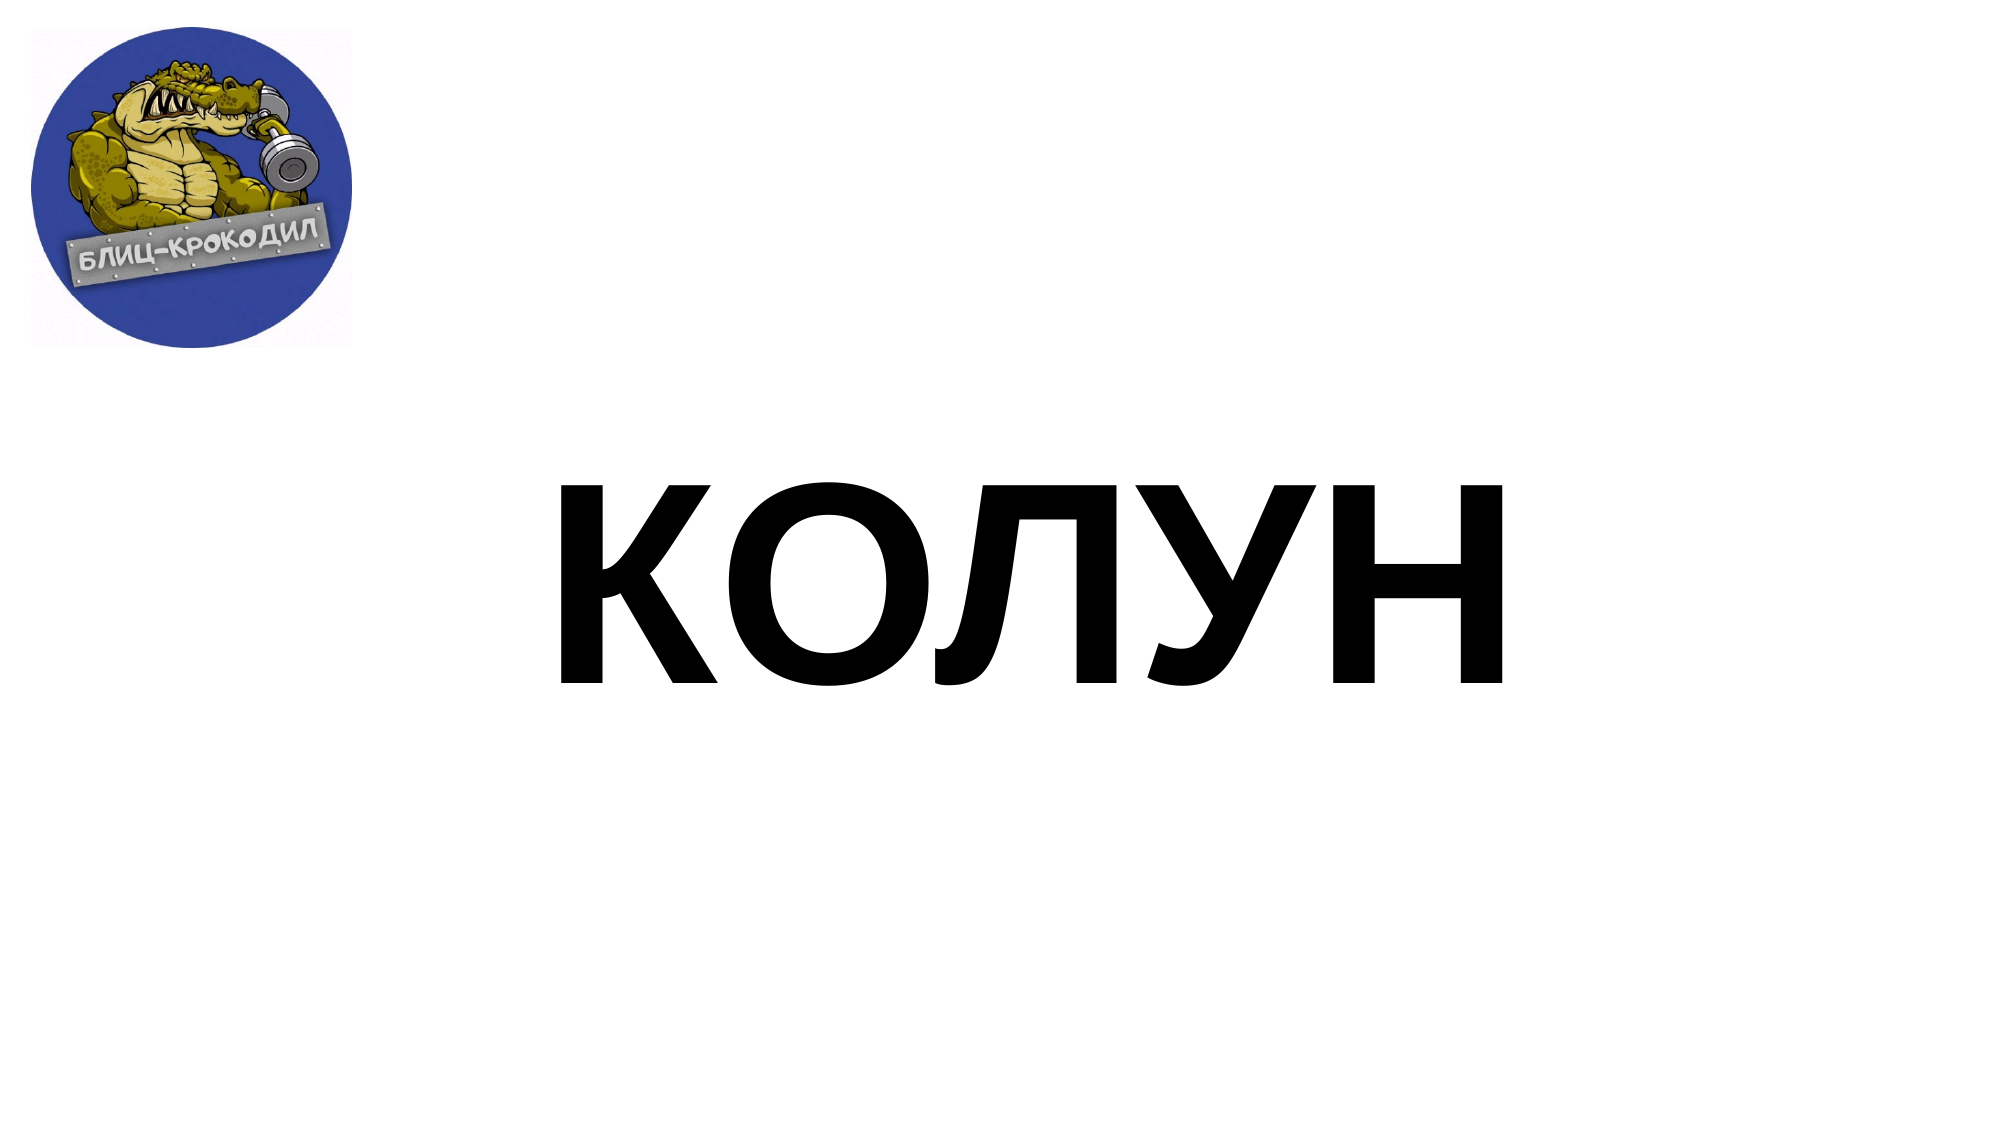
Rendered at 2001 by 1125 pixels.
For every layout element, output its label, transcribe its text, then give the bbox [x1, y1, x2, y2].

title КОЛУН [282, 361, 1783, 754]
picture [31, 27, 352, 348]
